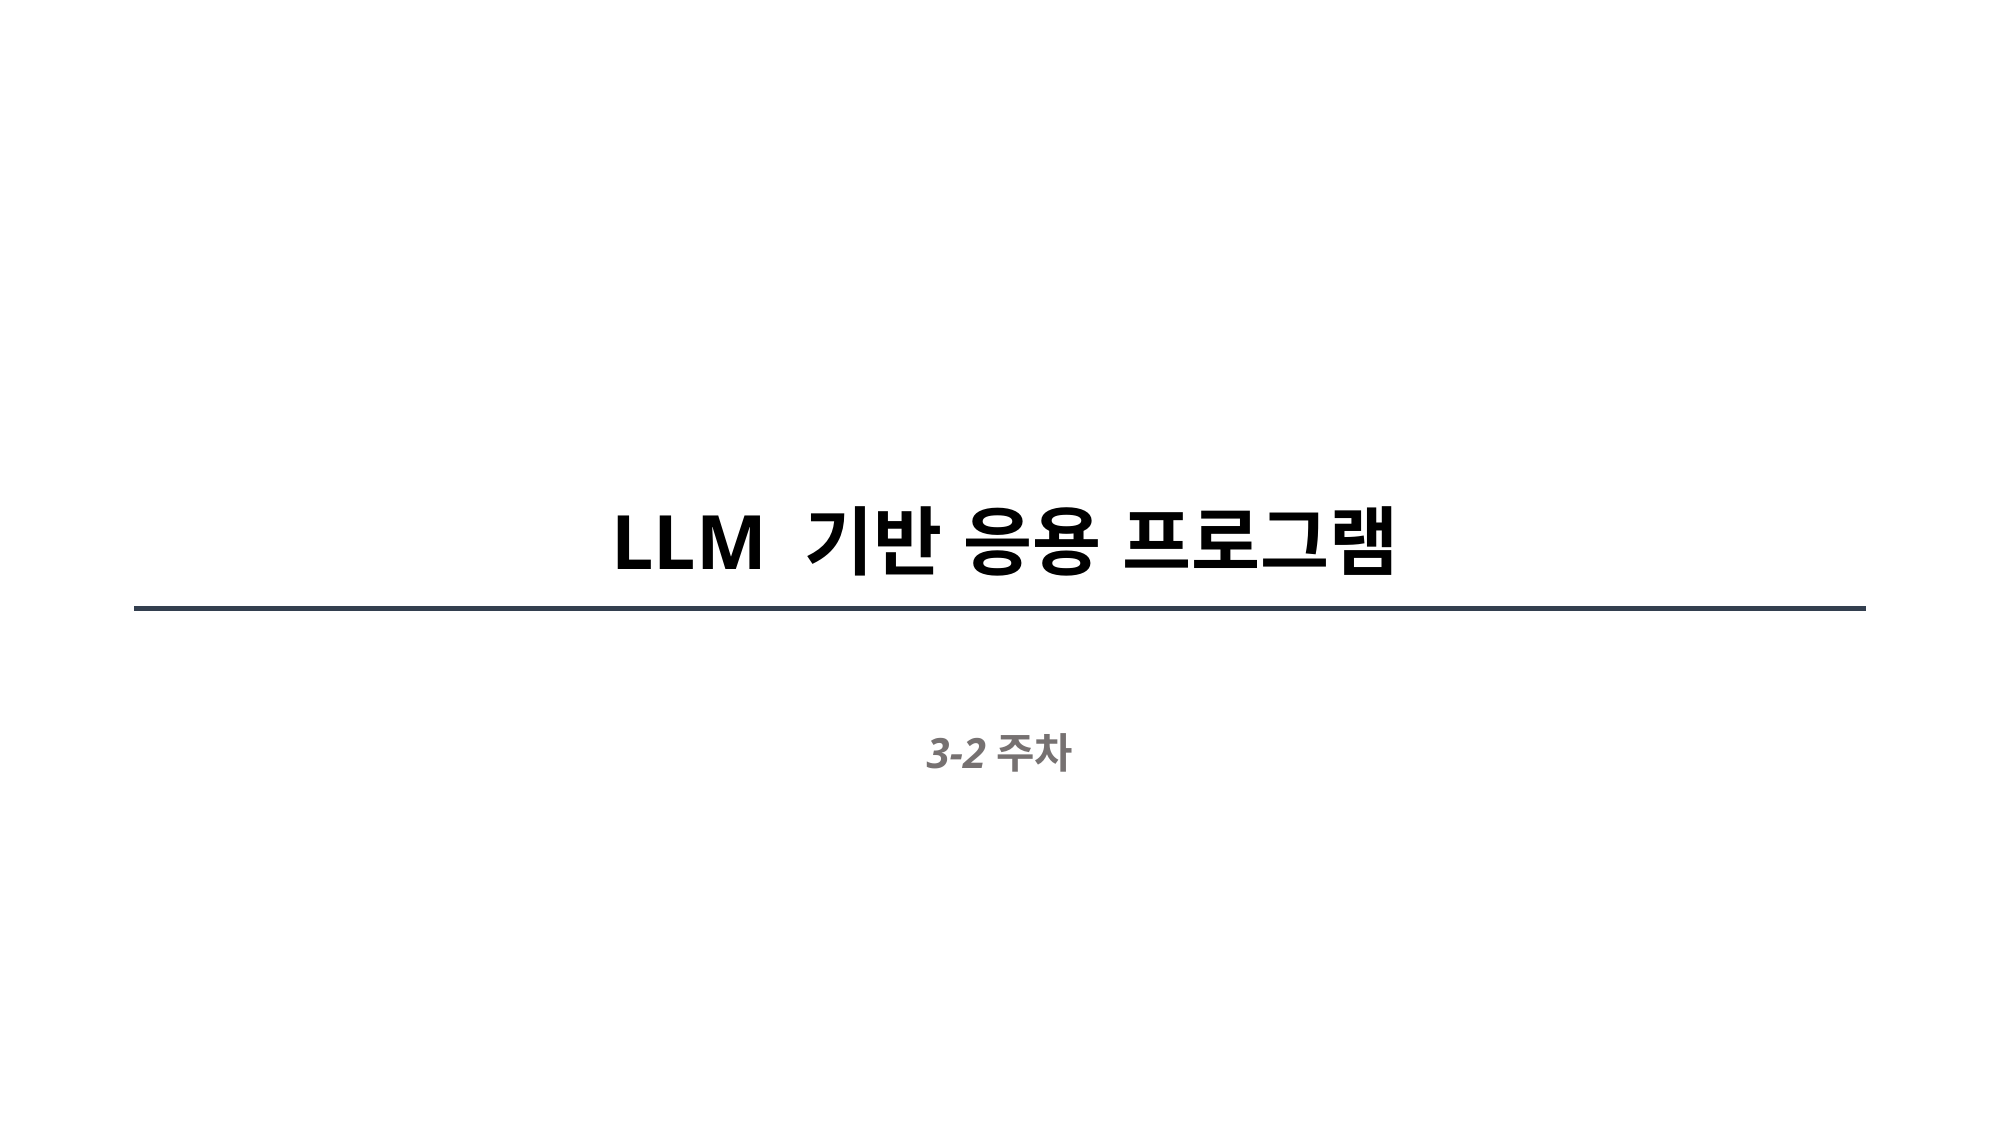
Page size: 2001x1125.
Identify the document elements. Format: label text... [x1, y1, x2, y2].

text_box 3-2주차 [582, 725, 1418, 804]
title LLM 기반 응용 프로그램 [9, 201, 2000, 594]
